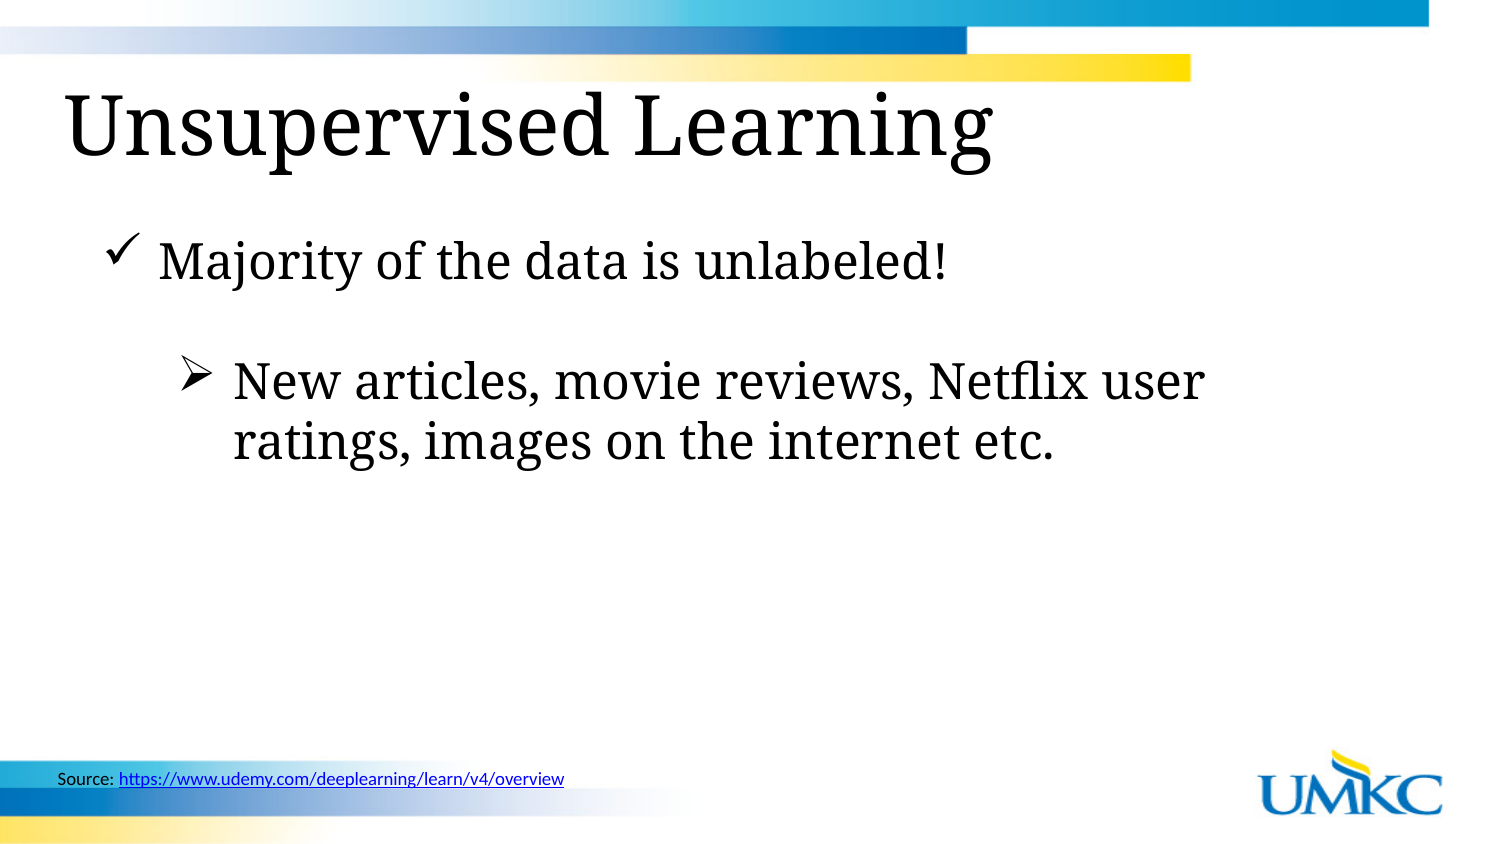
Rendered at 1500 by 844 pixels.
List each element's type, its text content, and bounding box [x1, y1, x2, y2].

picture [0, 0, 1500, 844]
text_box Unsupervised Learning [50, 64, 1400, 180]
text_box Majority of the data is unlabeled! New articles, movie reviews, Netflix user ratings, images on the internet etc. [87, 221, 1400, 537]
text_box Source: https://www.udemy.com/deeplearning/learn/v4/overview [42, 759, 584, 797]
